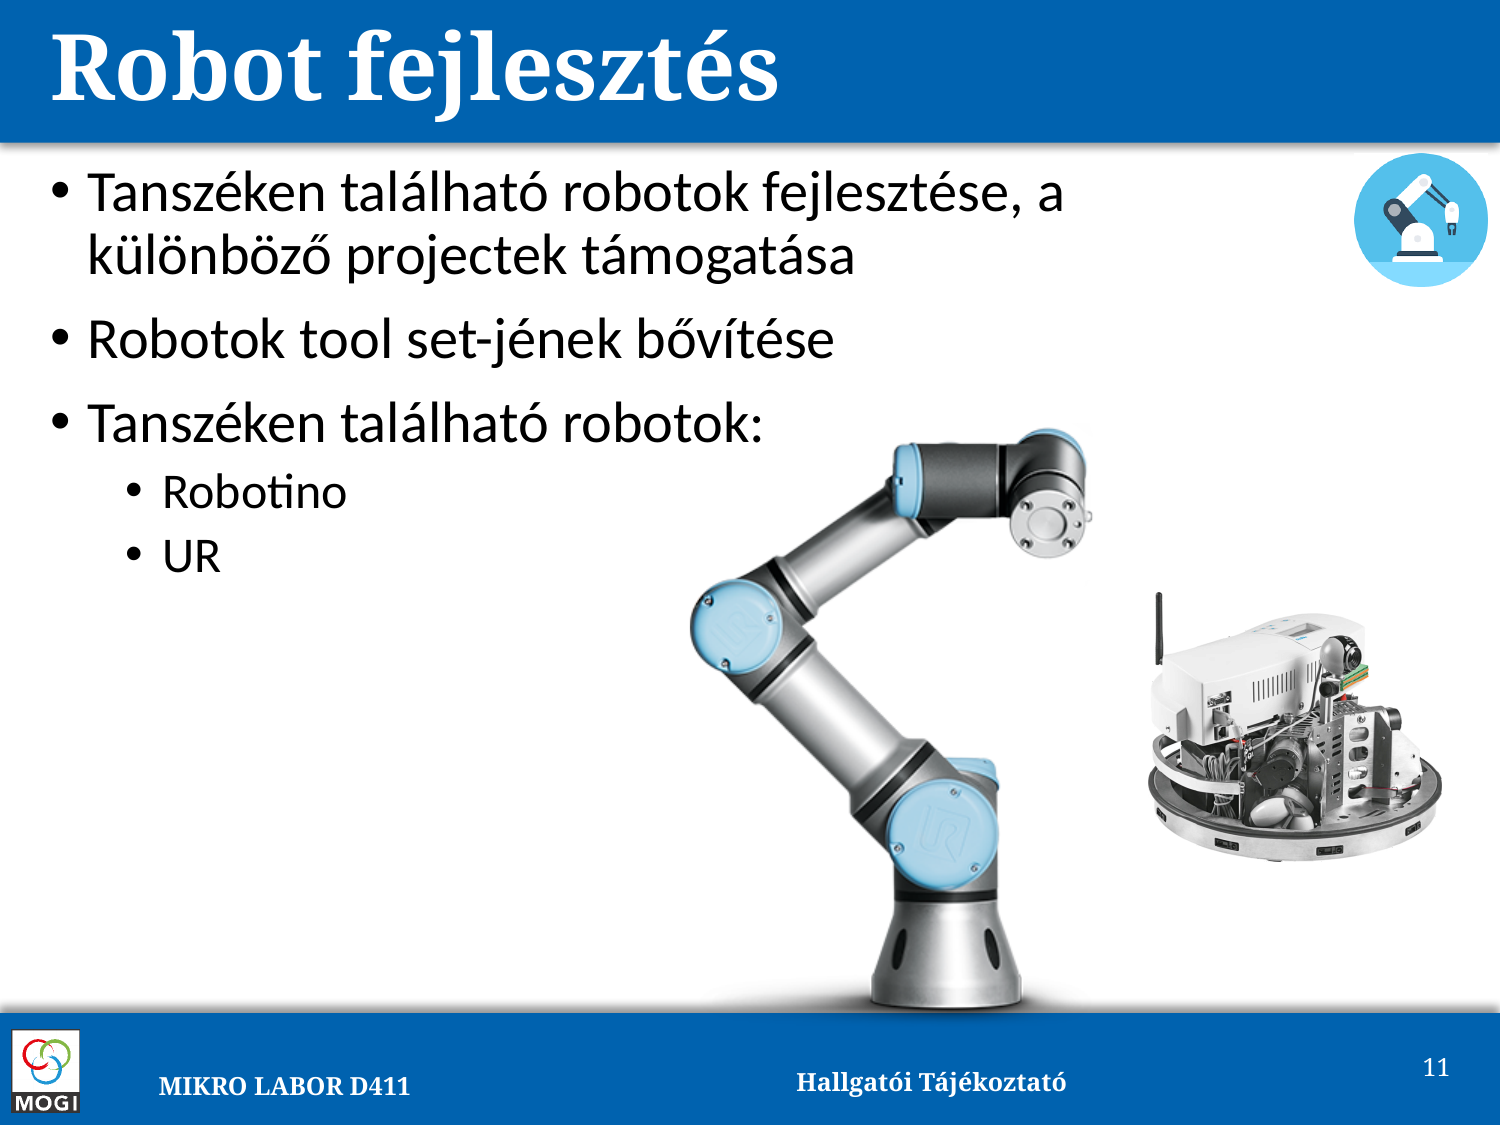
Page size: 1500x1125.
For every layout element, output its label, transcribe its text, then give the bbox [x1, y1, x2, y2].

picture [1354, 153, 1488, 287]
list Tanszéken található robotok fejlesztése, a különböző projectek támogatása Robotok tool set-jének bővítése Tanszéken található robotok: Robotino UR [35, 153, 1315, 1001]
picture [11, 1029, 80, 1113]
title Robot fejlesztés [35, 17, 1464, 125]
slide_number MIKRO Labor D411 [91, 1029, 479, 1109]
footer Hallgatói Tájékoztató [490, 1029, 1374, 1109]
slide_number 11 [1385, 1029, 1488, 1107]
picture [597, 423, 1442, 1030]
